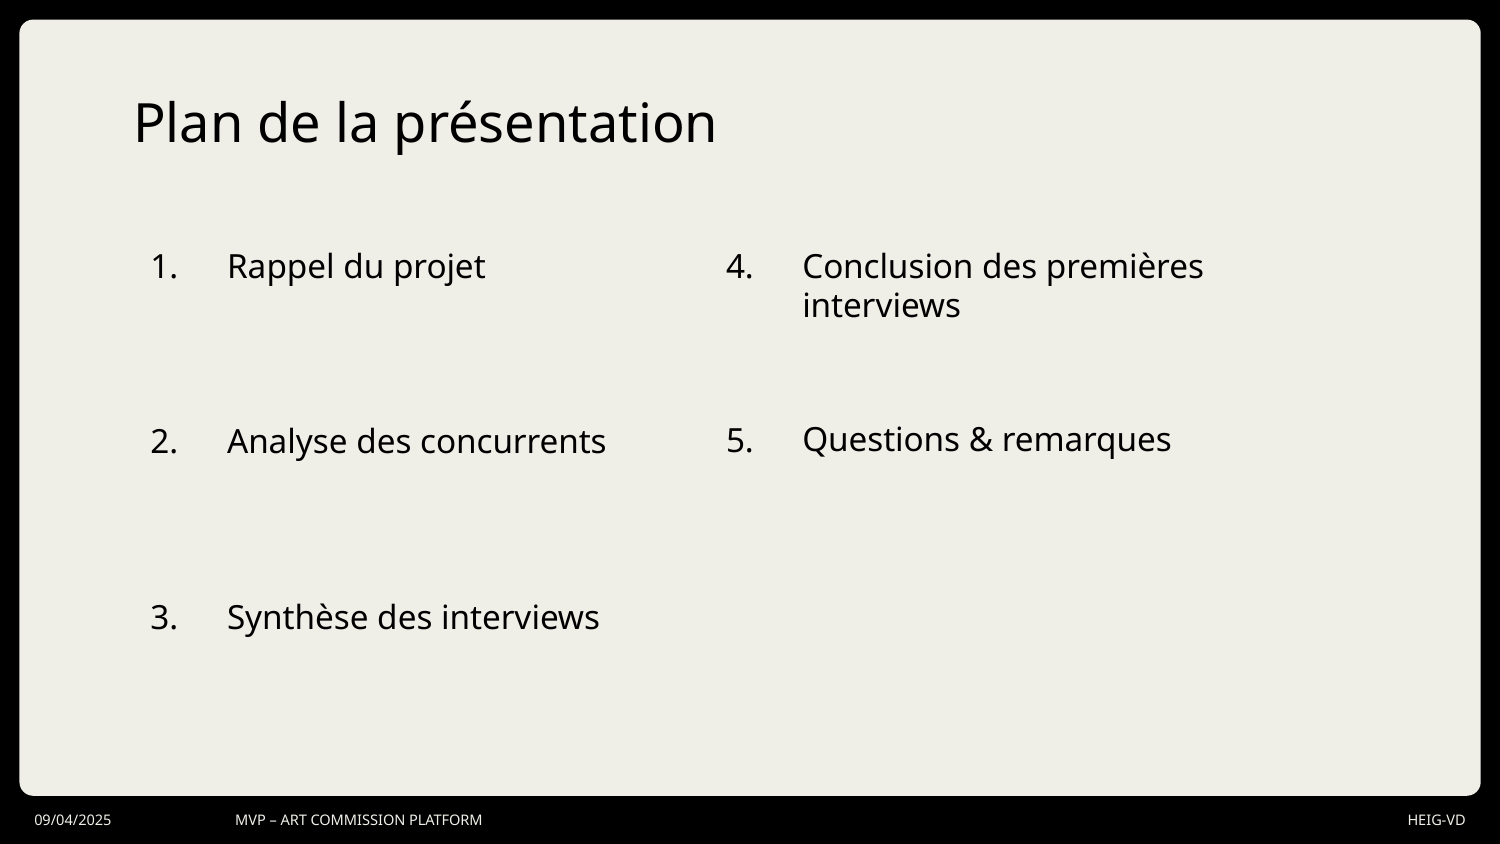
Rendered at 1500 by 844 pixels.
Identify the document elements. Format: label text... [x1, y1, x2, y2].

text_box MVP – ART COMMISSION PLATFORM [221, 795, 538, 844]
title 3. [116, 581, 212, 693]
subtitle Rappel du projet [212, 229, 656, 341]
title 1. [116, 229, 212, 341]
title Plan de la présentation [118, 72, 1382, 167]
text_box HEIG-VD [1279, 795, 1481, 844]
subtitle Conclusion des premières interviews [787, 229, 1231, 341]
subtitle Analyse des concurrents [212, 405, 656, 517]
title 2. [116, 405, 212, 517]
text_box 09/04/2025 [19, 795, 221, 844]
subtitle Questions & remarques [787, 403, 1231, 515]
subtitle Synthèse des interviews [212, 581, 656, 693]
title 5. [692, 403, 787, 515]
title 4. [692, 229, 787, 341]
